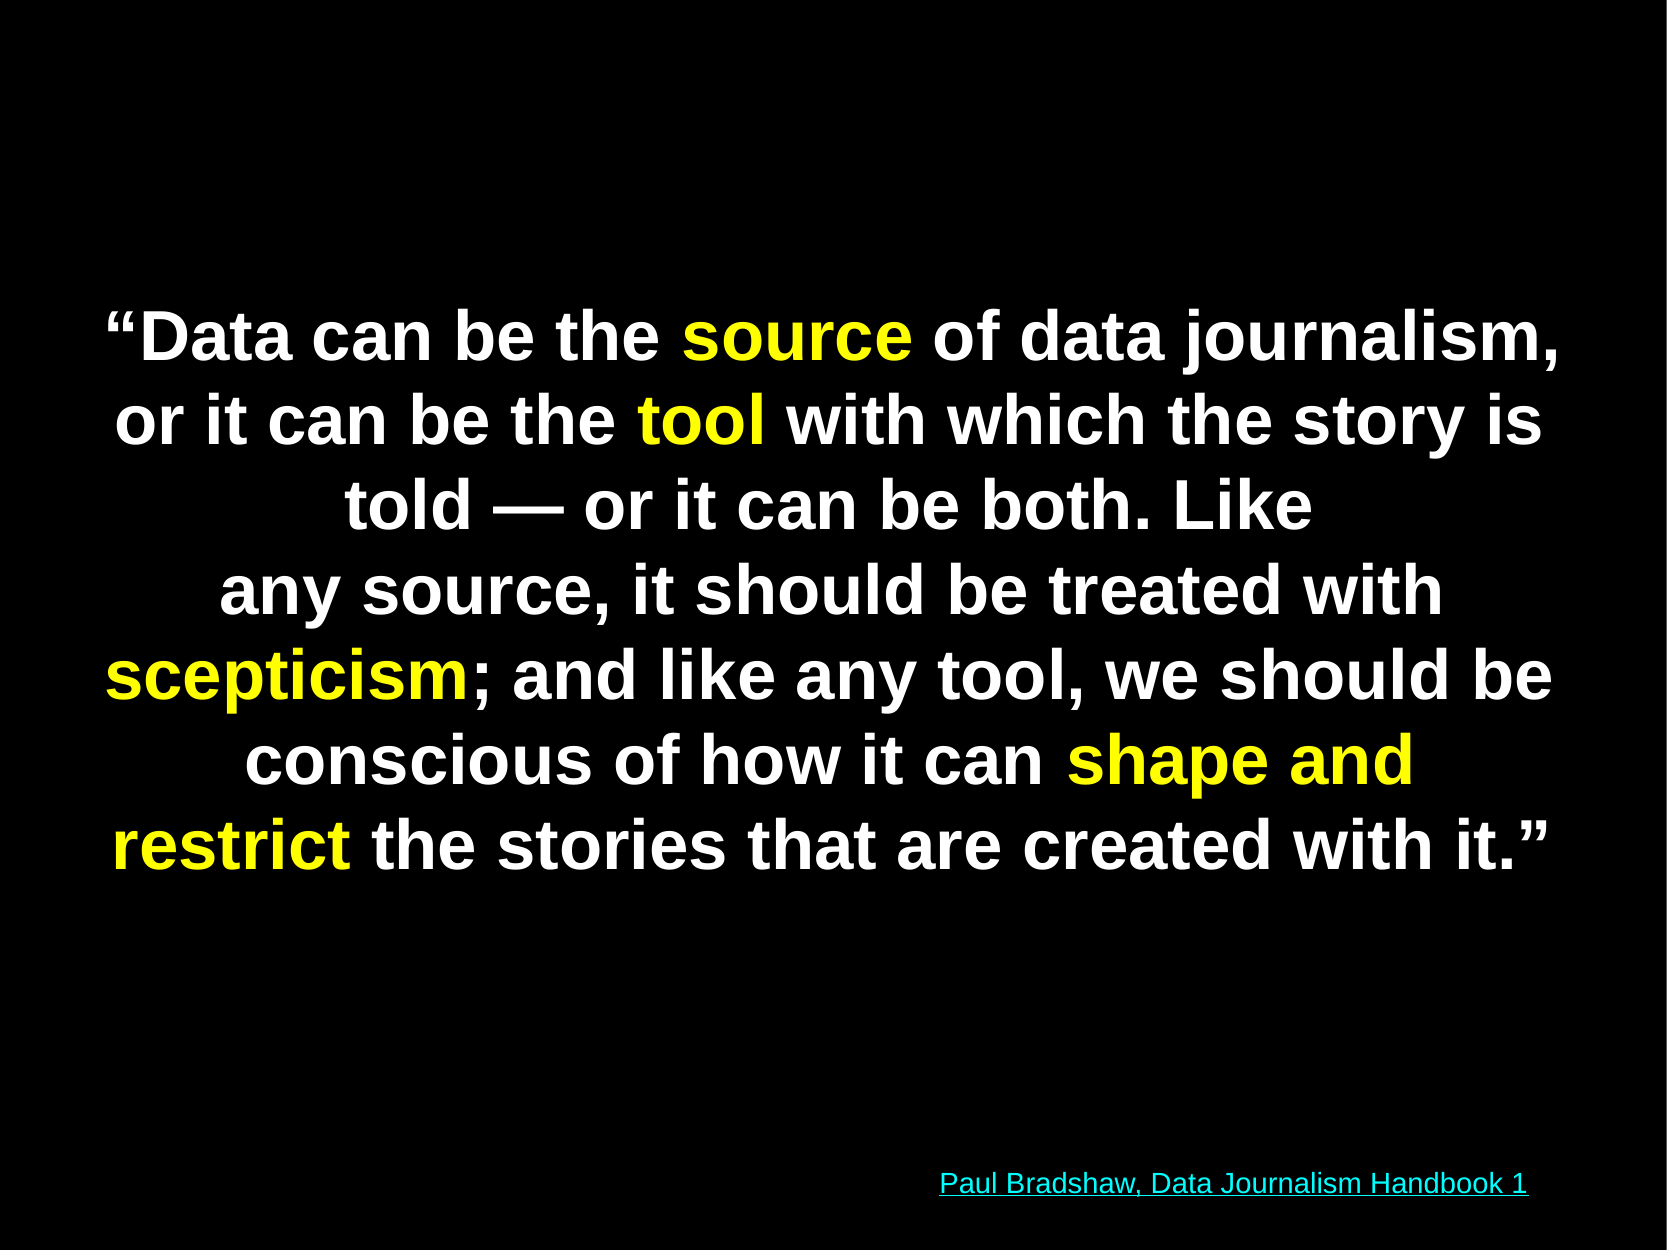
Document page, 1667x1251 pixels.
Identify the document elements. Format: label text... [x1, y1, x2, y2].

title “Data can be the source of data journalism, or it can be the tool with which the story is told — or it can be both. Like any source, it should be treated with scepticism; and like any tool, we should be conscious of how it can shape and restrict the stories that are created with it.” [56, 108, 1610, 1065]
text_box Paul Bradshaw, Data Journalism Handbook 1 [924, 1148, 1650, 1214]
